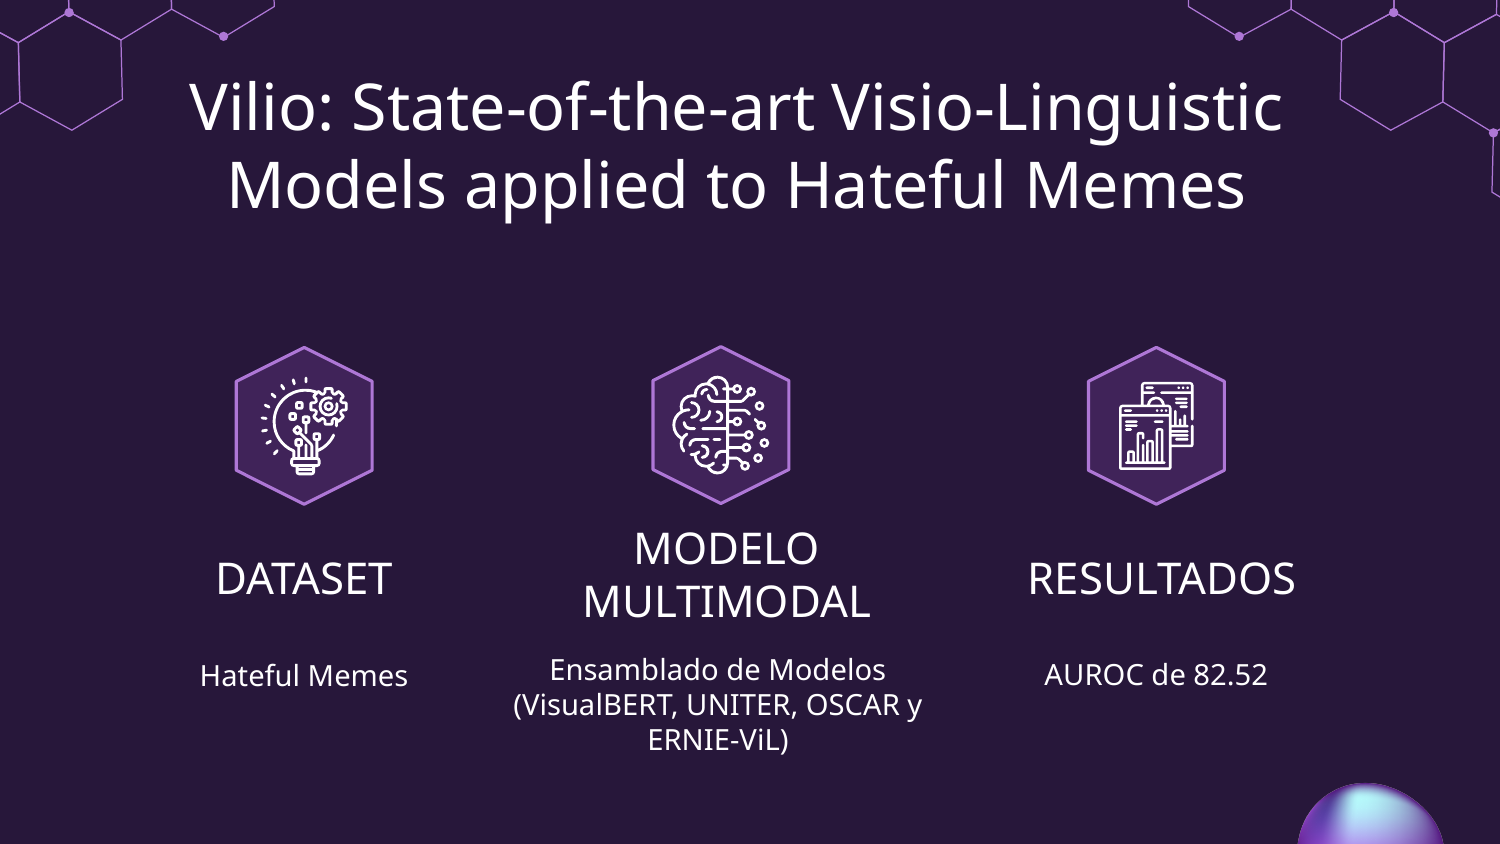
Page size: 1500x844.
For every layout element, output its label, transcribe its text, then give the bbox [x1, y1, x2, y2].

text_box [679, 483, 762, 504]
subtitle MODELO MULTIMODAL [549, 512, 905, 642]
subtitle AUROC de 82.52 [984, 642, 1329, 790]
picture [1295, 762, 1465, 844]
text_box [260, 376, 349, 476]
text_box [265, 485, 343, 505]
subtitle DATASET [132, 512, 476, 642]
subtitle Ensamblado de Modelos (VisualBERT, UNITER, OSCAR y ERNIE-ViL) [485, 636, 951, 809]
subtitle Hateful Memes [132, 642, 476, 705]
title Vilio: State-of-the-art Visio-Linguistic Models applied to Hateful Memes [88, 50, 1386, 325]
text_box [672, 375, 770, 475]
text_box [1118, 381, 1194, 471]
text_box [1088, 347, 1225, 505]
text_box [236, 347, 373, 481]
subtitle RESULTADOS [984, 512, 1341, 642]
text_box [652, 346, 789, 478]
